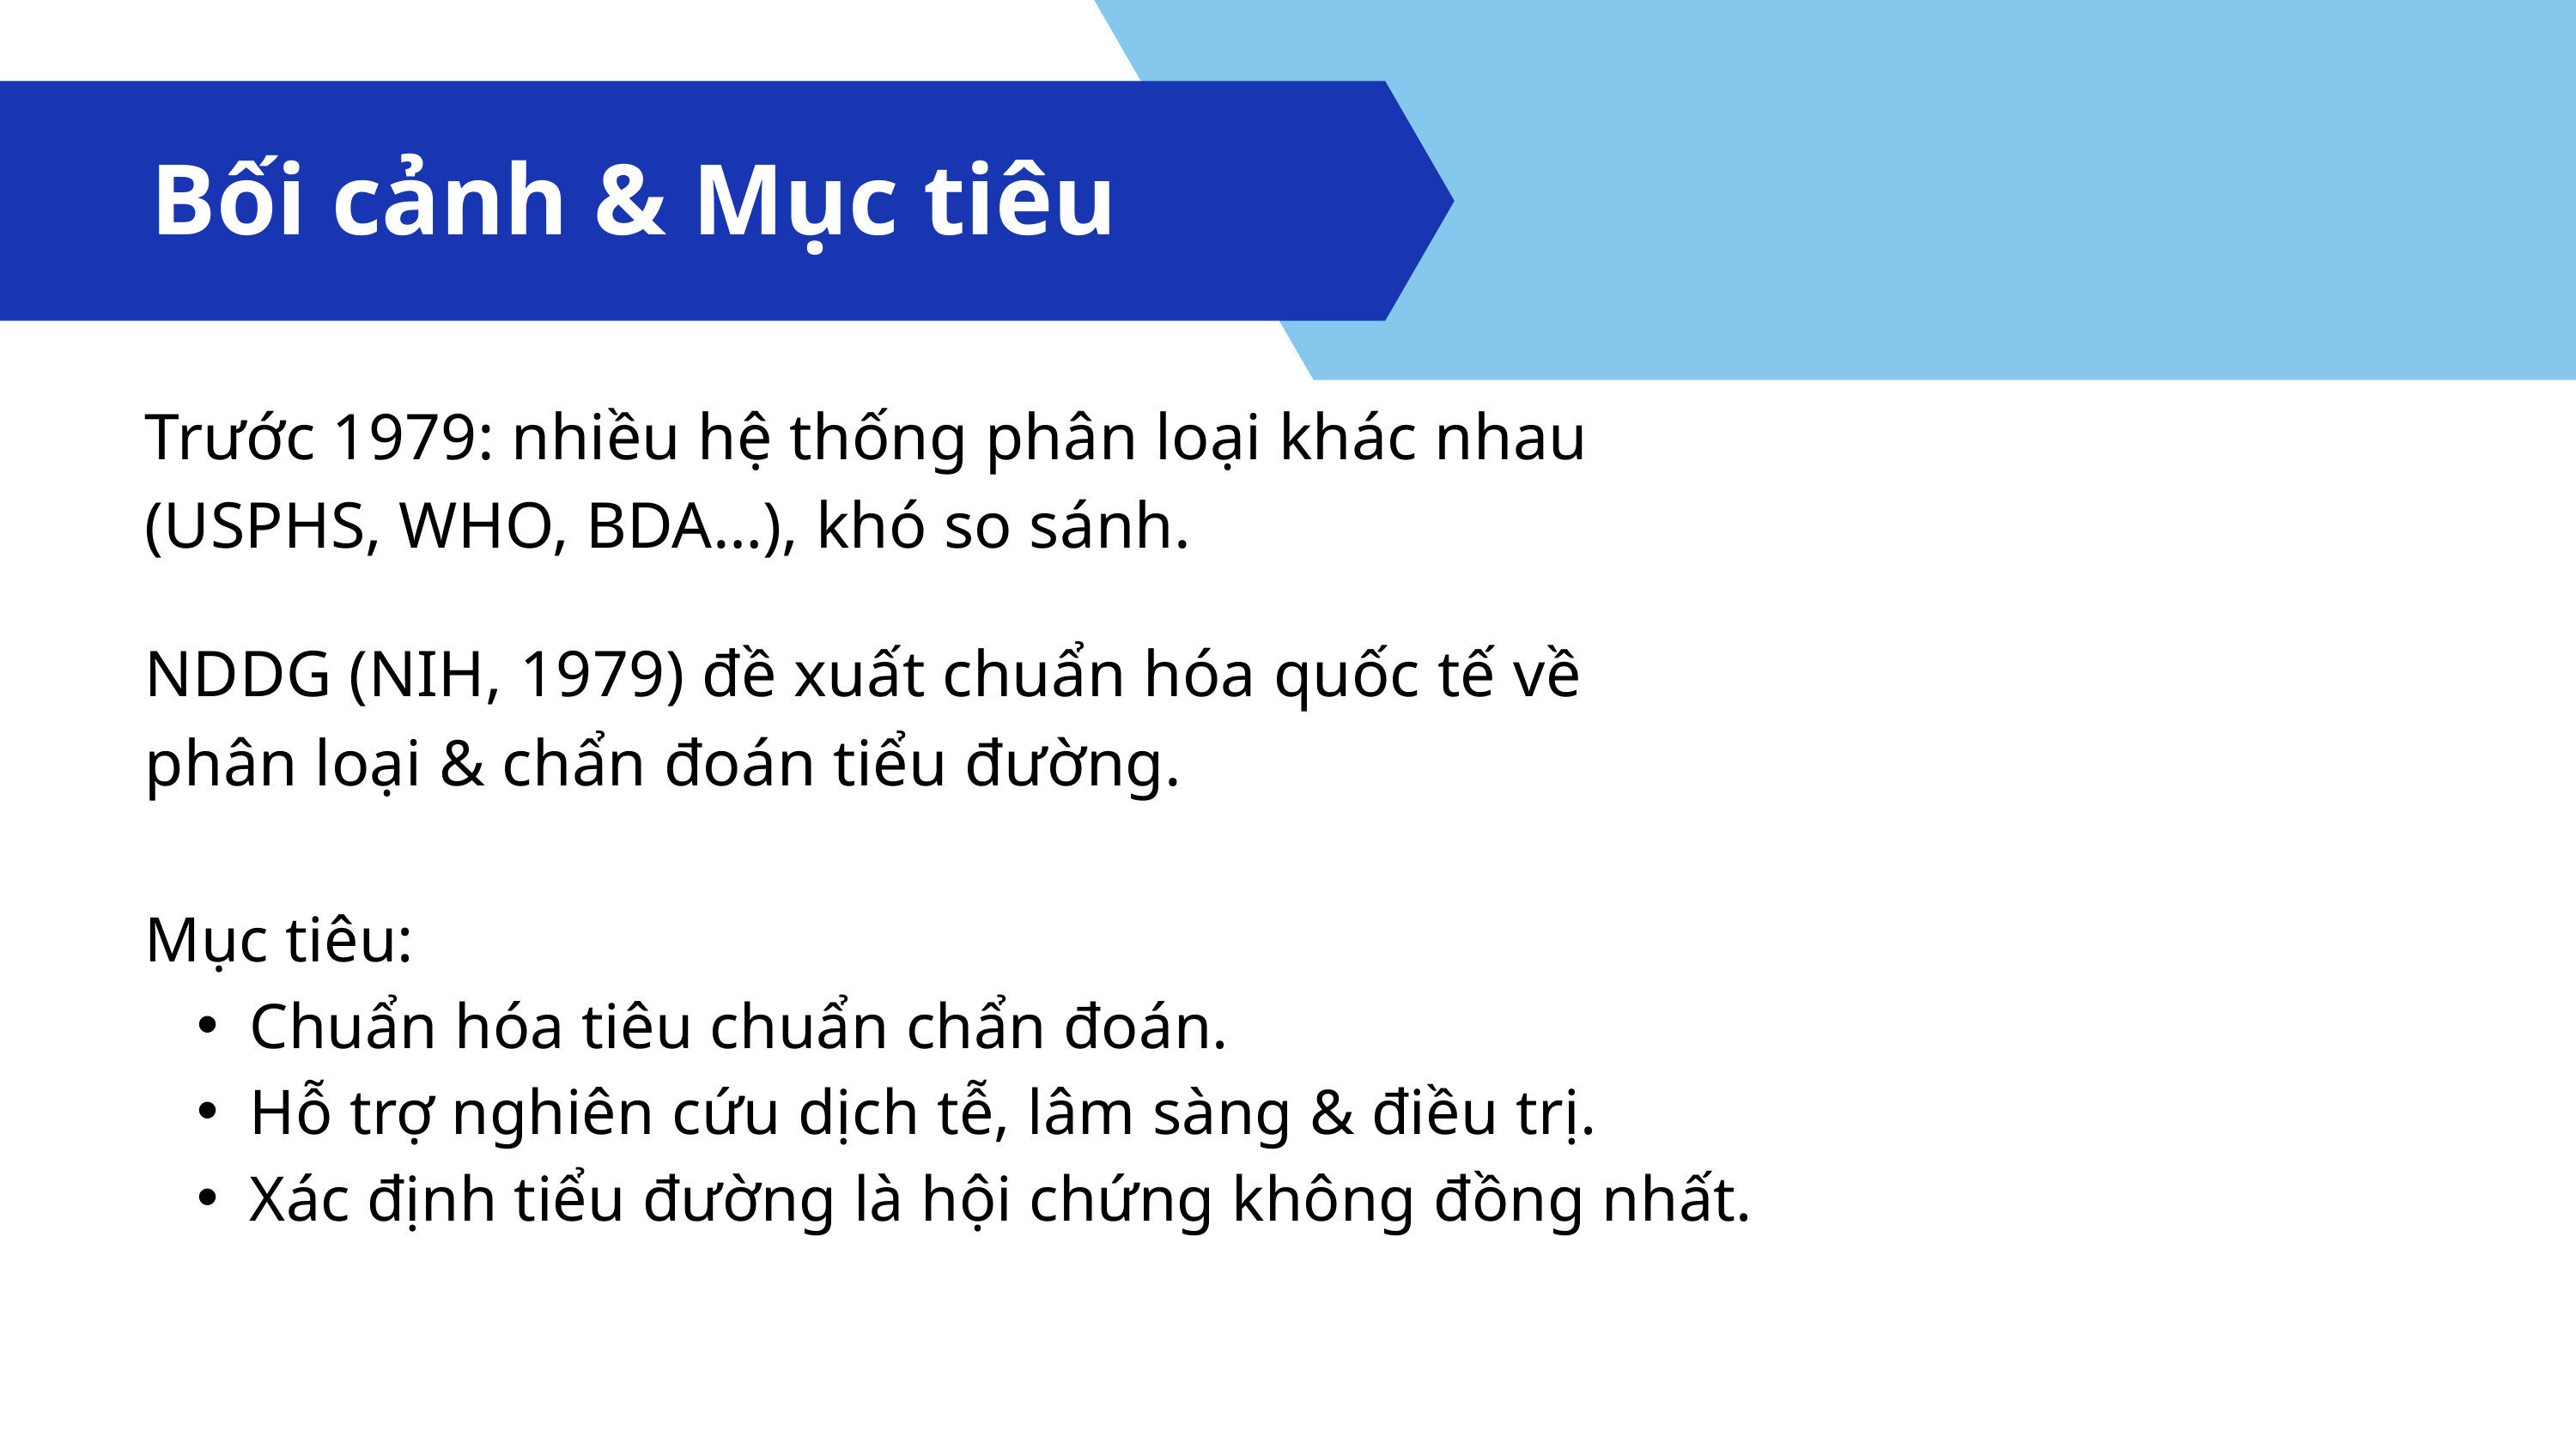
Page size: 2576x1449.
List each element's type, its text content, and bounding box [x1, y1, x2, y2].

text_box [1031, 0, 2576, 380]
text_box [0, 81, 1455, 321]
text_box Trước 1979: nhiều hệ thống phân loại khác nhau (USPHS, WHO, BDA…), khó so sánh. [144, 384, 1654, 561]
text_box NDDG (NIH, 1979) đề xuất chuẩn hóa quốc tế về phân loại & chẩn đoán tiểu đường. [144, 621, 1688, 798]
text_box Mục tiêu: Chuẩn hóa tiêu chuẩn chẩn đoán. Hỗ trợ nghiên cứu dịch tễ, lâm sàng & điều trị. Xác định tiểu đường là hội chứng không đồng nhất. [144, 888, 2576, 1320]
